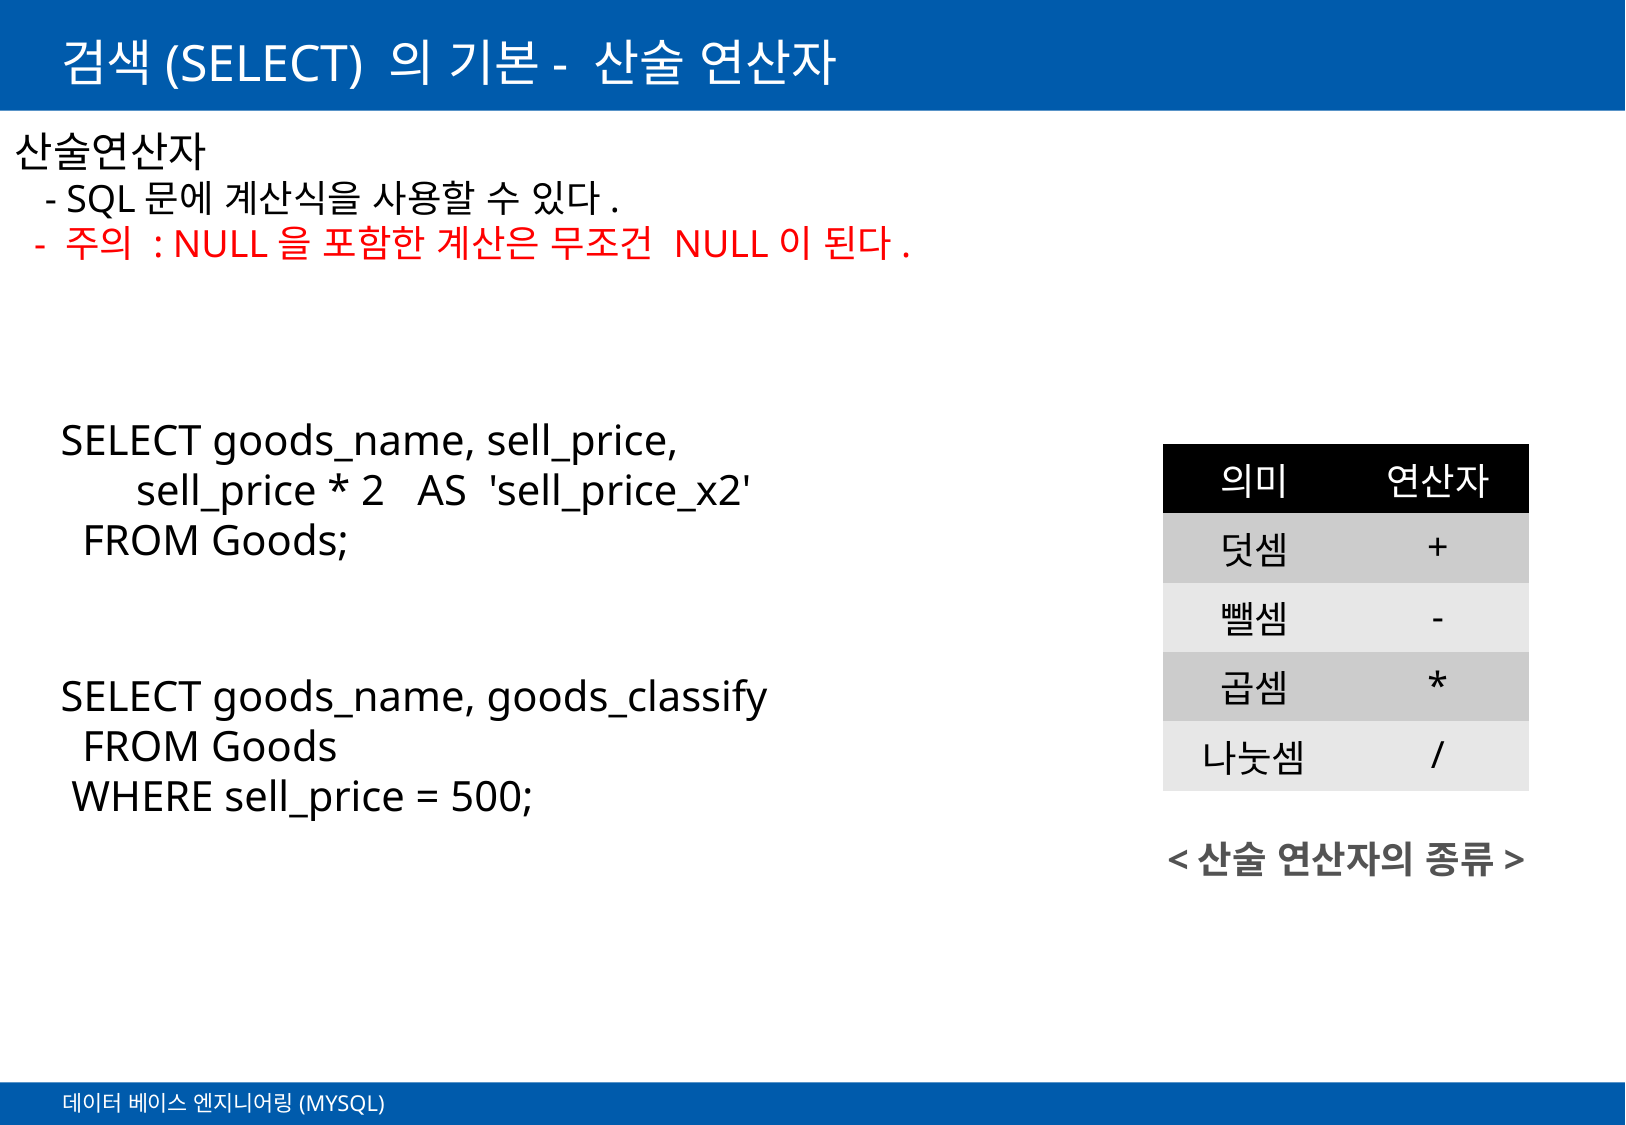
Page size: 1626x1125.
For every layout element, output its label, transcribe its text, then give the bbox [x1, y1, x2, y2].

text_box SELECT goods_name, goods_classify FROM Goods WHERE sell_price = 500; [45, 662, 932, 828]
table_cell / [1346, 721, 1529, 791]
table_cell + [1346, 513, 1529, 583]
table_cell 곱셈 [1163, 652, 1346, 721]
table_cell 나눗셈 [1163, 721, 1346, 791]
table_cell 뺄셈 [1163, 583, 1346, 652]
text_box <산술 연산자의 종류> [1103, 829, 1589, 889]
text_box 산술연산자 - SQL문에 계산식을 사용할 수 있다. - 주의 : NULL을 포함한 계산은 무조건 NULL이 된다. [0, 117, 1625, 1086]
table_cell 덧셈 [1163, 513, 1346, 583]
table_header 의미 [1163, 444, 1346, 513]
title 검색(SELECT) 의 기본- 산술 연산자 [46, 37, 1581, 95]
table_cell * [1346, 652, 1529, 721]
table_header 연산자 [1346, 444, 1529, 513]
table_cell - [1346, 583, 1529, 652]
text_box SELECT goods_name, sell_price, sell_price * 2 AS 'sell_price_x2' FROM Goods; [45, 406, 932, 572]
